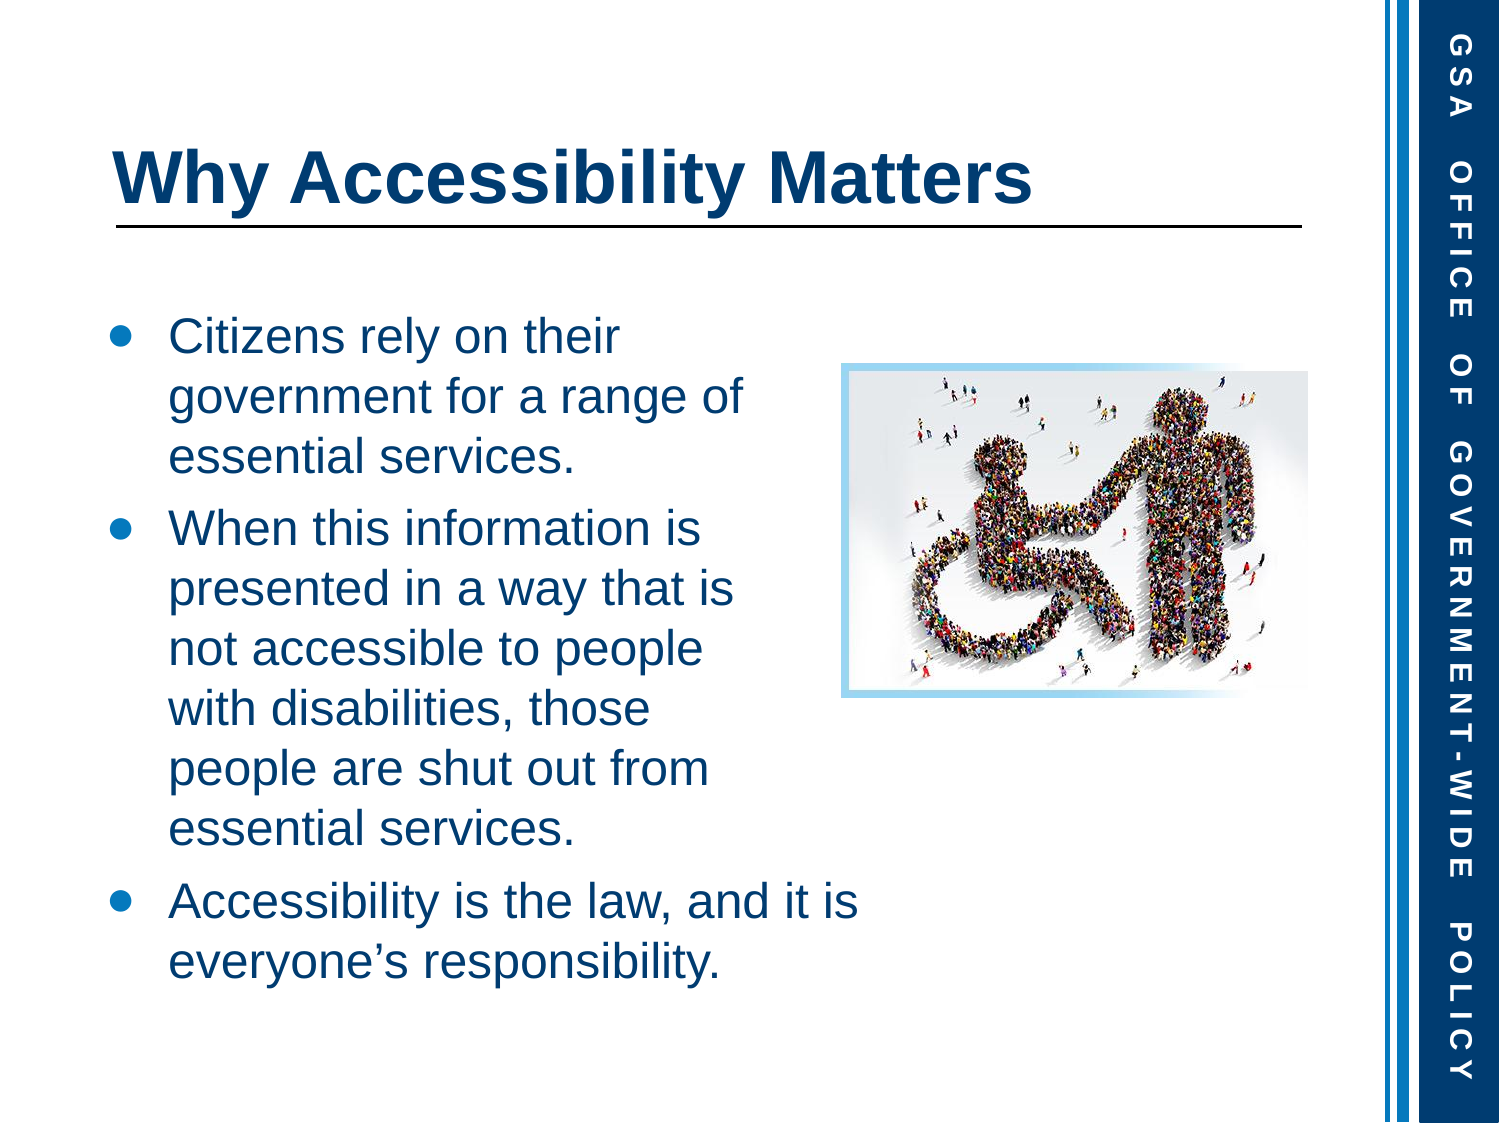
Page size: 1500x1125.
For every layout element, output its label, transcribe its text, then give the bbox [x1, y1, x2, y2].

list Citizens rely on their government for a range of essential services. When this information is presented in a way that is not accessible to people with disabilities, those people are shut out from essential services. Accessibility is the law, and it is everyone’s responsibility. [78, 288, 1302, 662]
picture [841, 362, 1308, 698]
title Why Accessibility Matters [97, 40, 1302, 234]
